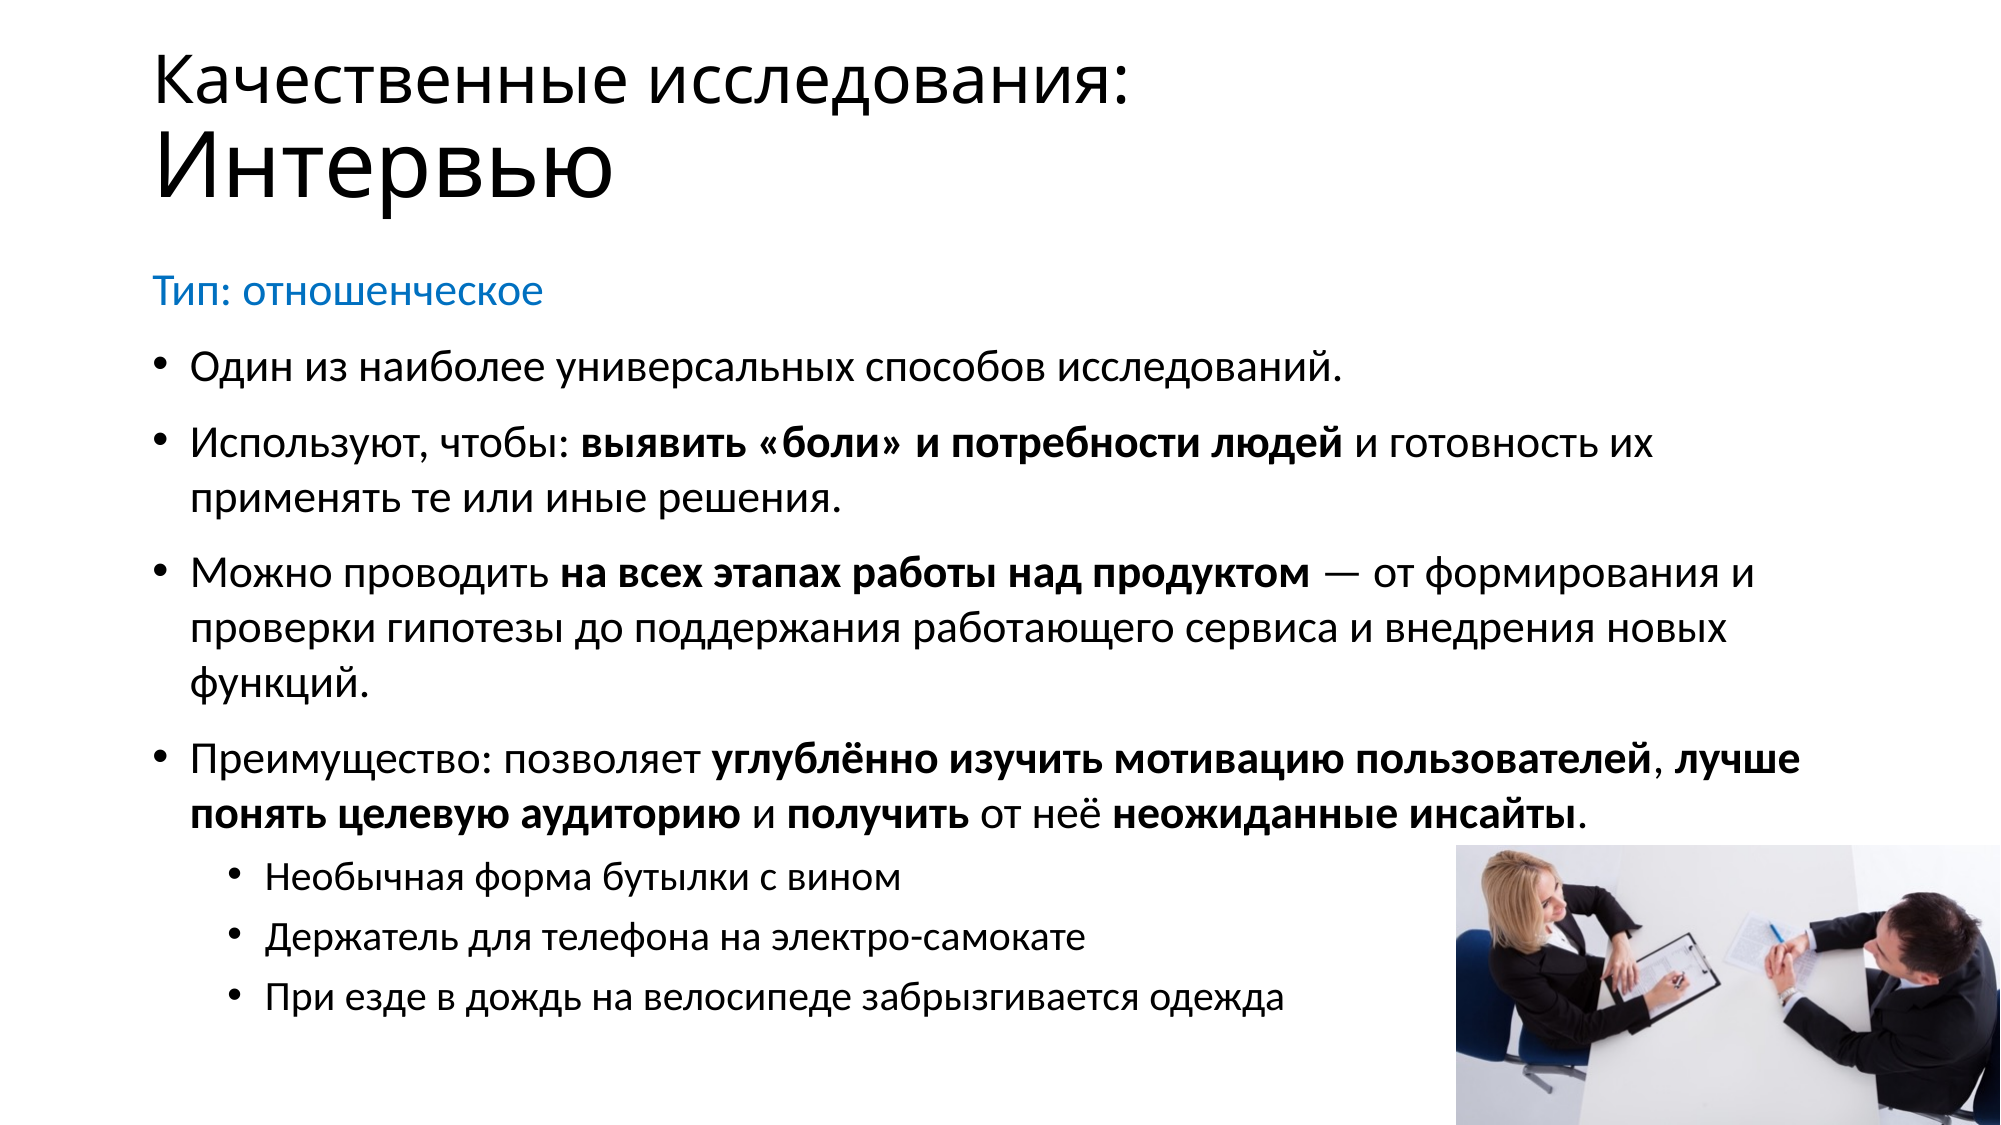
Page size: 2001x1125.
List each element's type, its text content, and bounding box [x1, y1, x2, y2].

title Качественные исследования: Интервью [137, 38, 1863, 225]
list Тип: отношенческое Один из наиболее универсальных способов исследований. Используют, чтобы: выявить «боли» и потребности людей и готовность их применять те или иные решения. Можно проводить на всех этапах работы над продуктом — от формирования и проверки гипотезы до поддержания работающего сервиса и внедрения новых функций. Преимущество: позволяет углублённо изучить мотивацию пользователей, лучше понять целевую аудиторию и получить от неё неожиданные инсайты. Необычная форма бутылки с вином Держатель для телефона на электро-самокате При езде в дождь на велосипеде забрызгивается одежда [137, 252, 1863, 1062]
picture [1456, 845, 2000, 1125]
